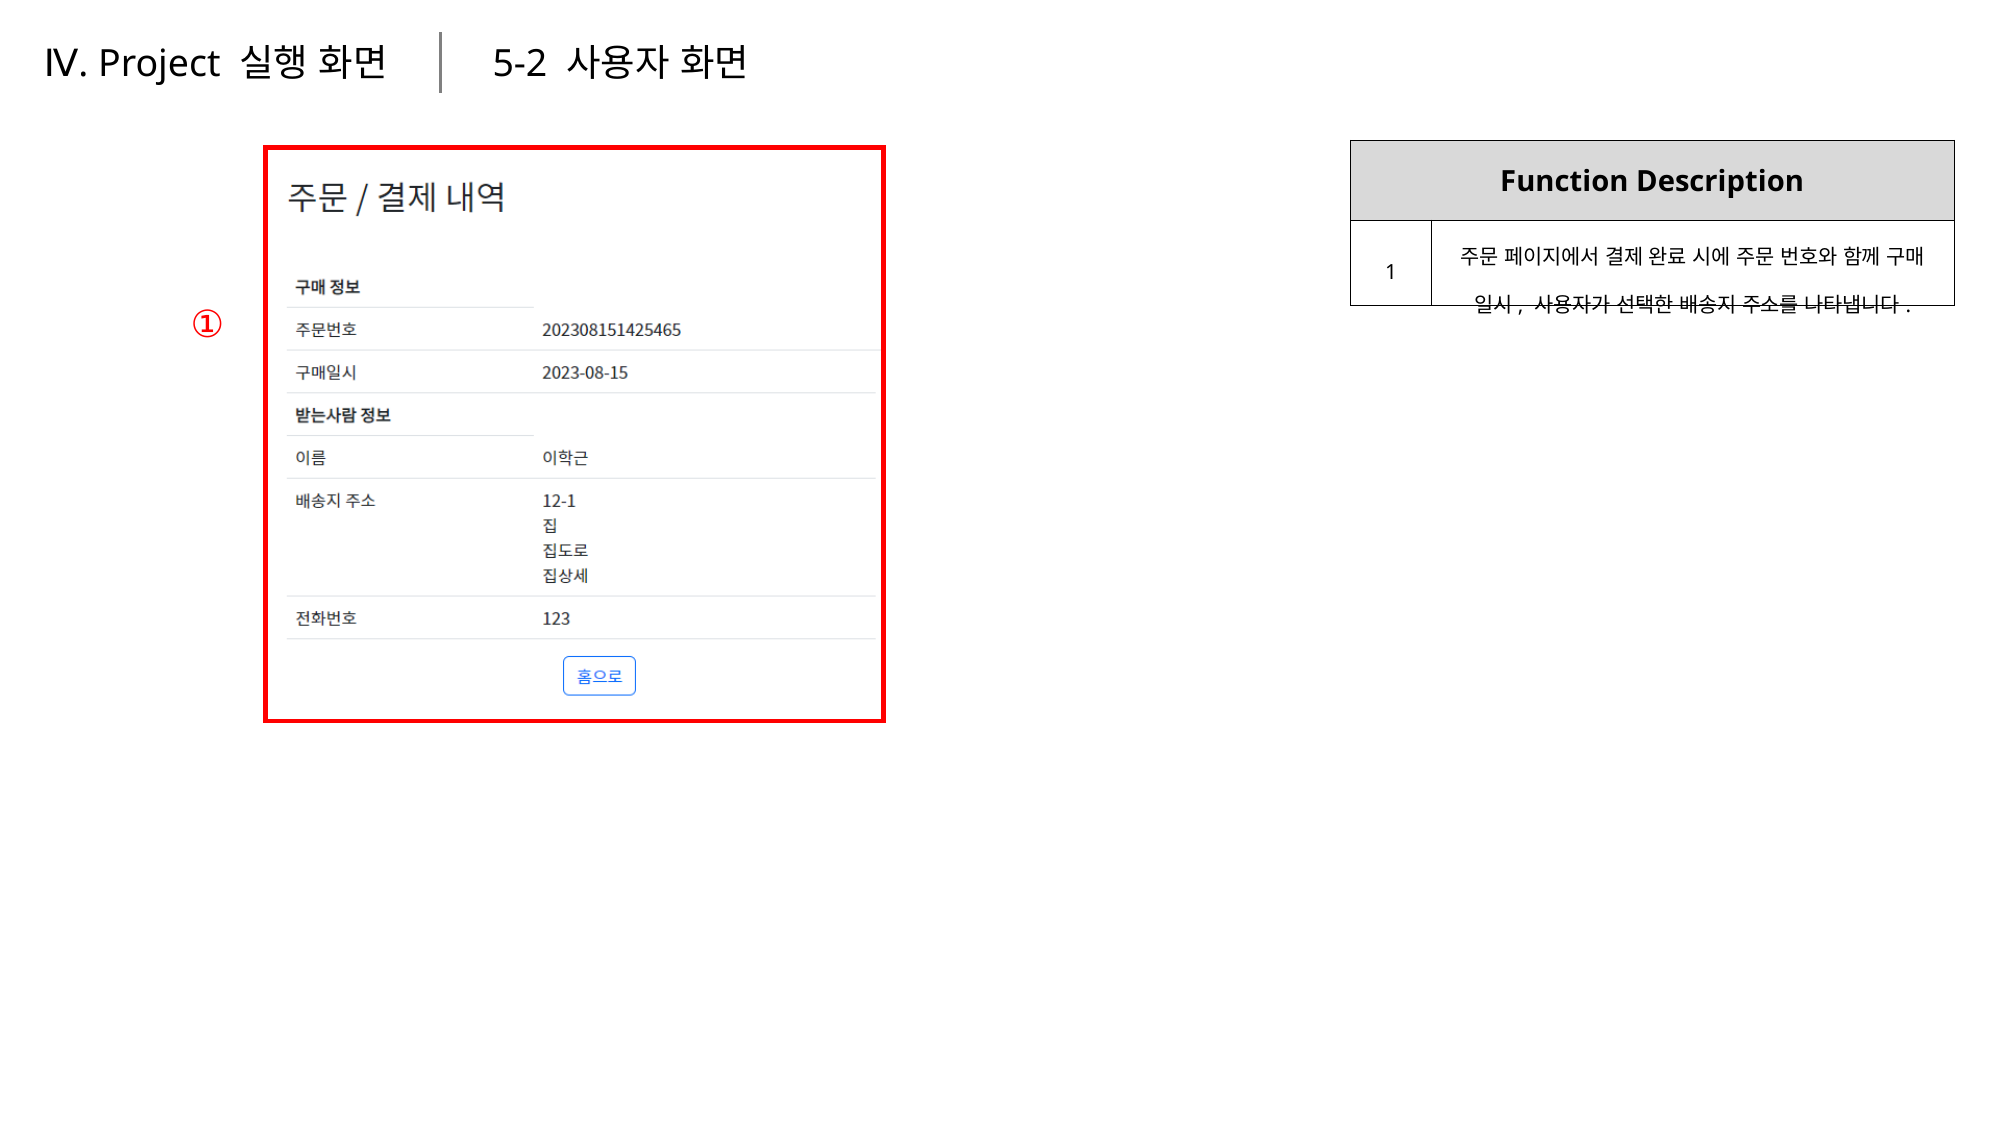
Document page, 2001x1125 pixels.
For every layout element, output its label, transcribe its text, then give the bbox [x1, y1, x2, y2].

table_cell 1 [1351, 221, 1431, 305]
text_box ① [175, 292, 247, 352]
table_header Function Description [1351, 141, 1954, 220]
text_box 5-2 사용자 화면 [477, 32, 764, 92]
text_box Ⅳ. Project 실행 화면 [28, 32, 438, 92]
table_cell 주문 페이지에서 결제 완료 시에 주문 번호와 함께 구매 일시, 사용자가 선택한 배송지 주소를 나타냅니다. [1432, 221, 1954, 305]
picture [265, 140, 884, 722]
